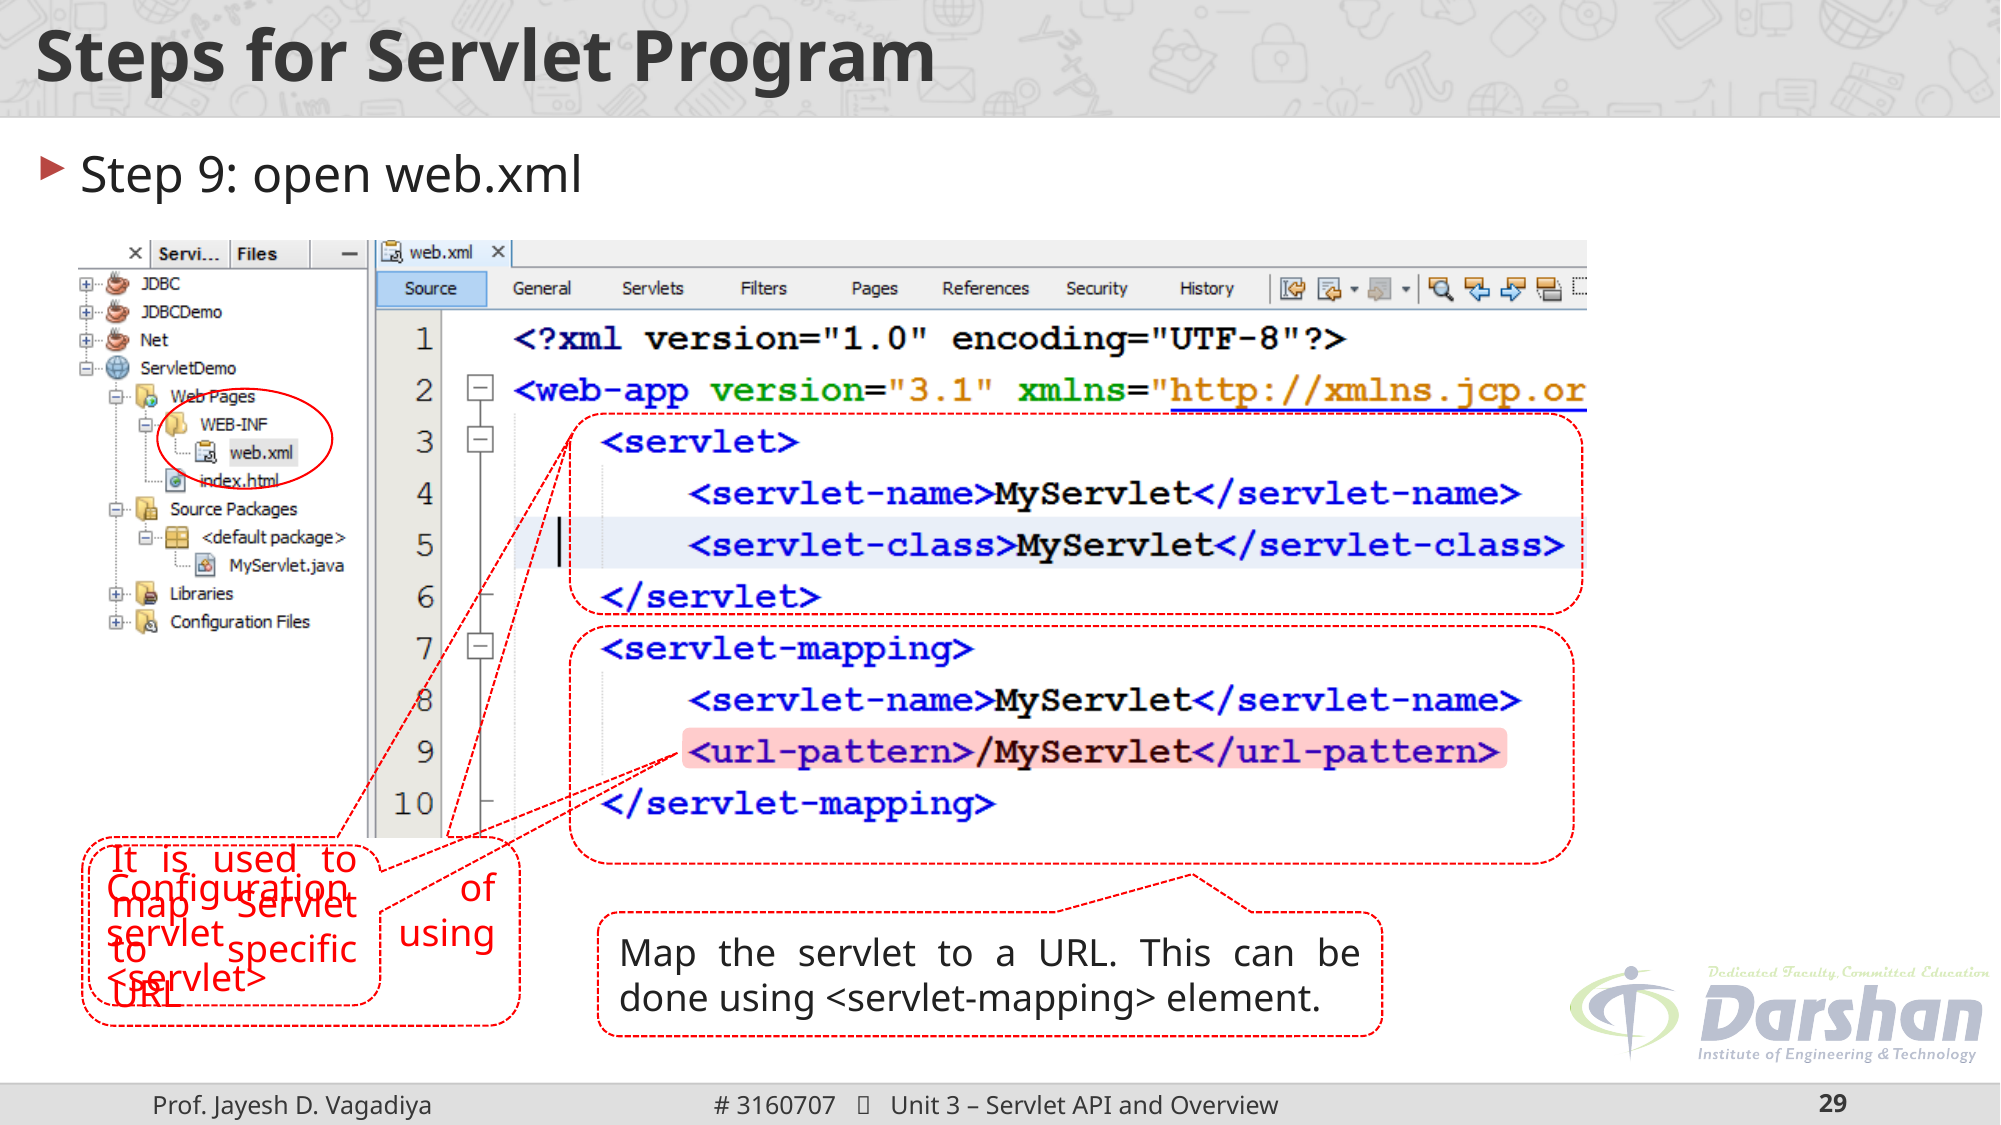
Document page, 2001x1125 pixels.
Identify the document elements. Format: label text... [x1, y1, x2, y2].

text_box [571, 838, 1573, 865]
text_box It is used to map Servlet to specific URL [87, 838, 521, 1007]
text_box 1 2 3 4 5 6 7 8 9 10 11 12 13 14 15 16 17 18 19 20 21 22 23 [1570, 966, 1990, 1063]
picture [78, 240, 1587, 838]
title Steps for Servlet Program [0, 0, 2000, 117]
text_box Map the servlet to a URL. This can be done using <servlet-mapping> element. [596, 873, 1384, 1038]
text_box Configuration of servlet using <servlet> [81, 838, 521, 1027]
list Step 9: open web.xml [21, 141, 1979, 1059]
